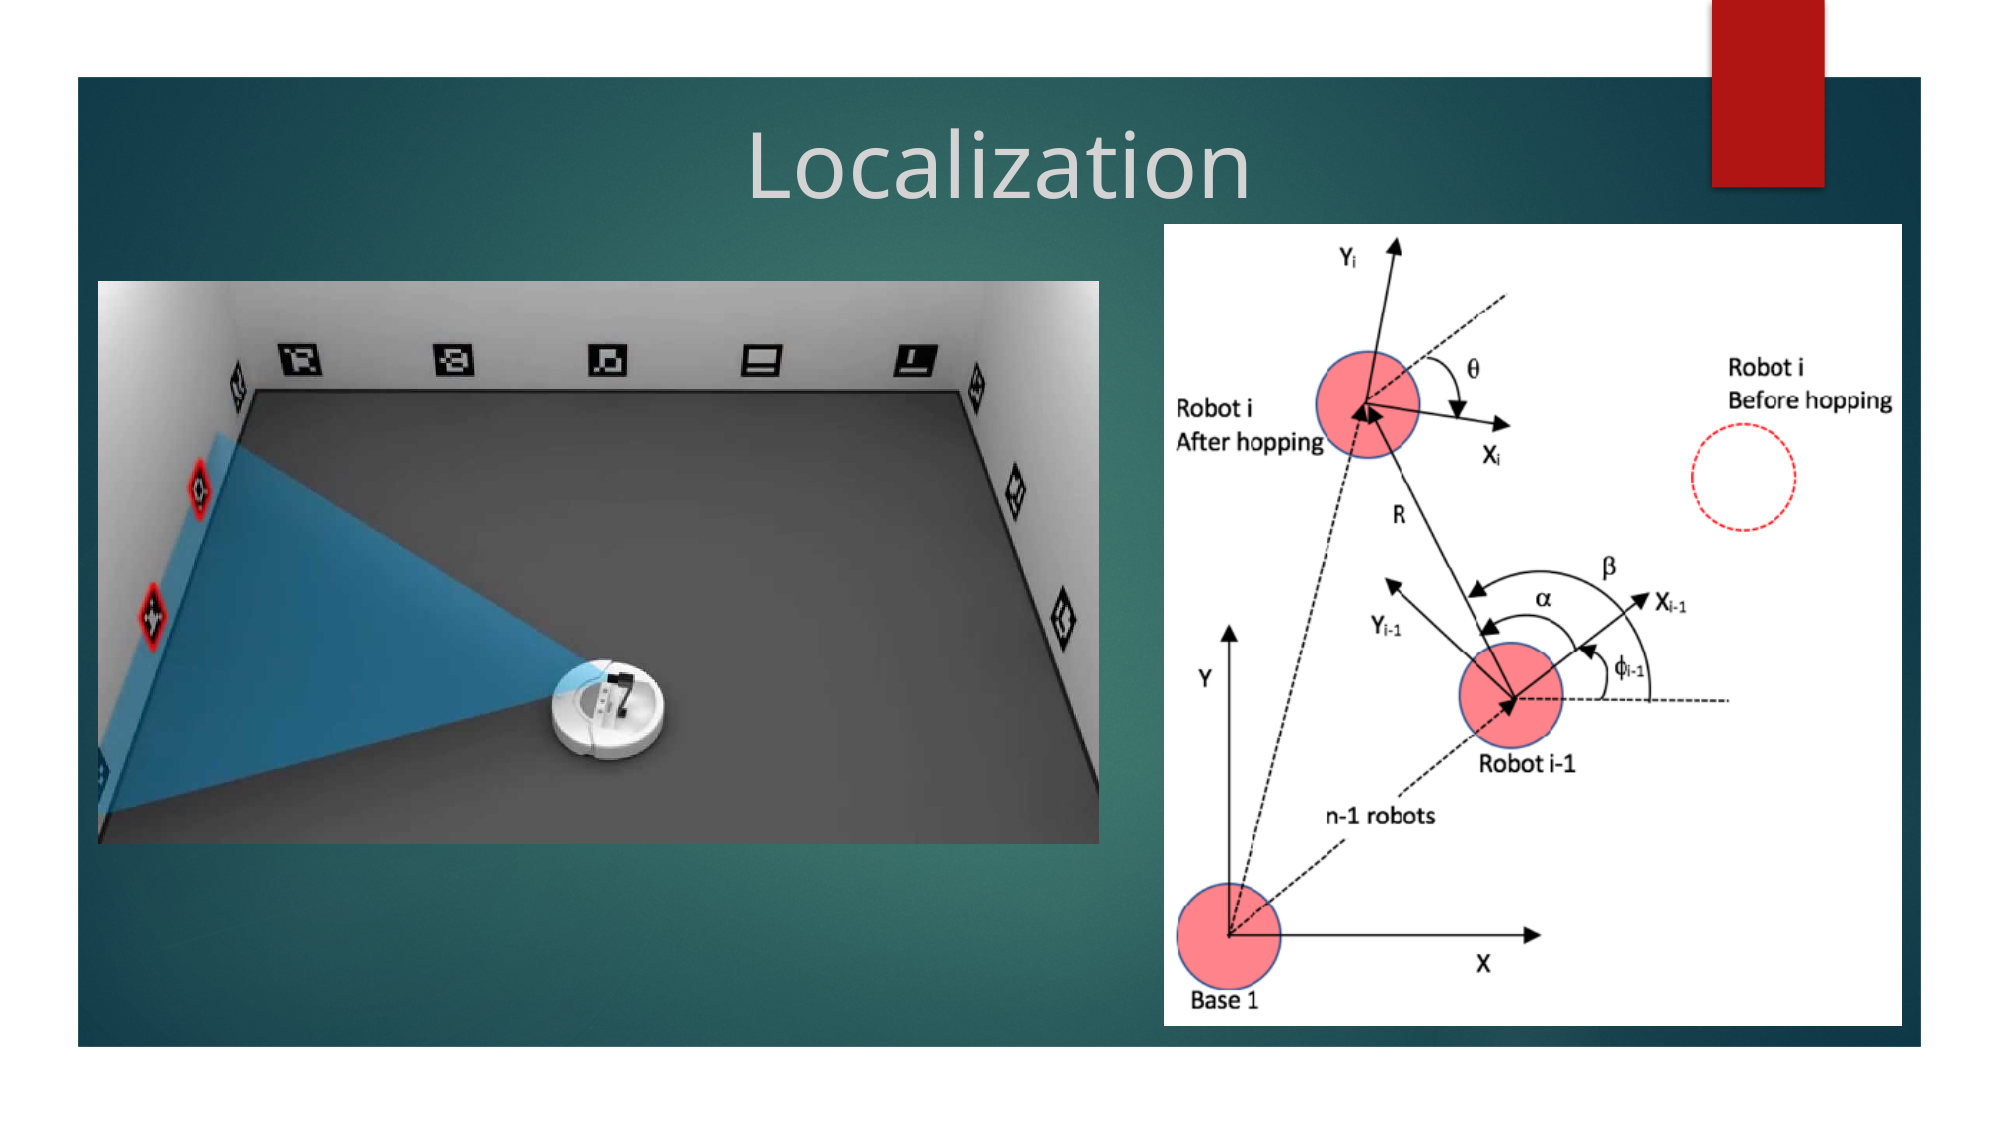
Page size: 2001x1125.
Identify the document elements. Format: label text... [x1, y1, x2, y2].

picture [1164, 224, 1902, 1026]
picture [98, 281, 1099, 844]
text_box Localization [730, 99, 1270, 225]
